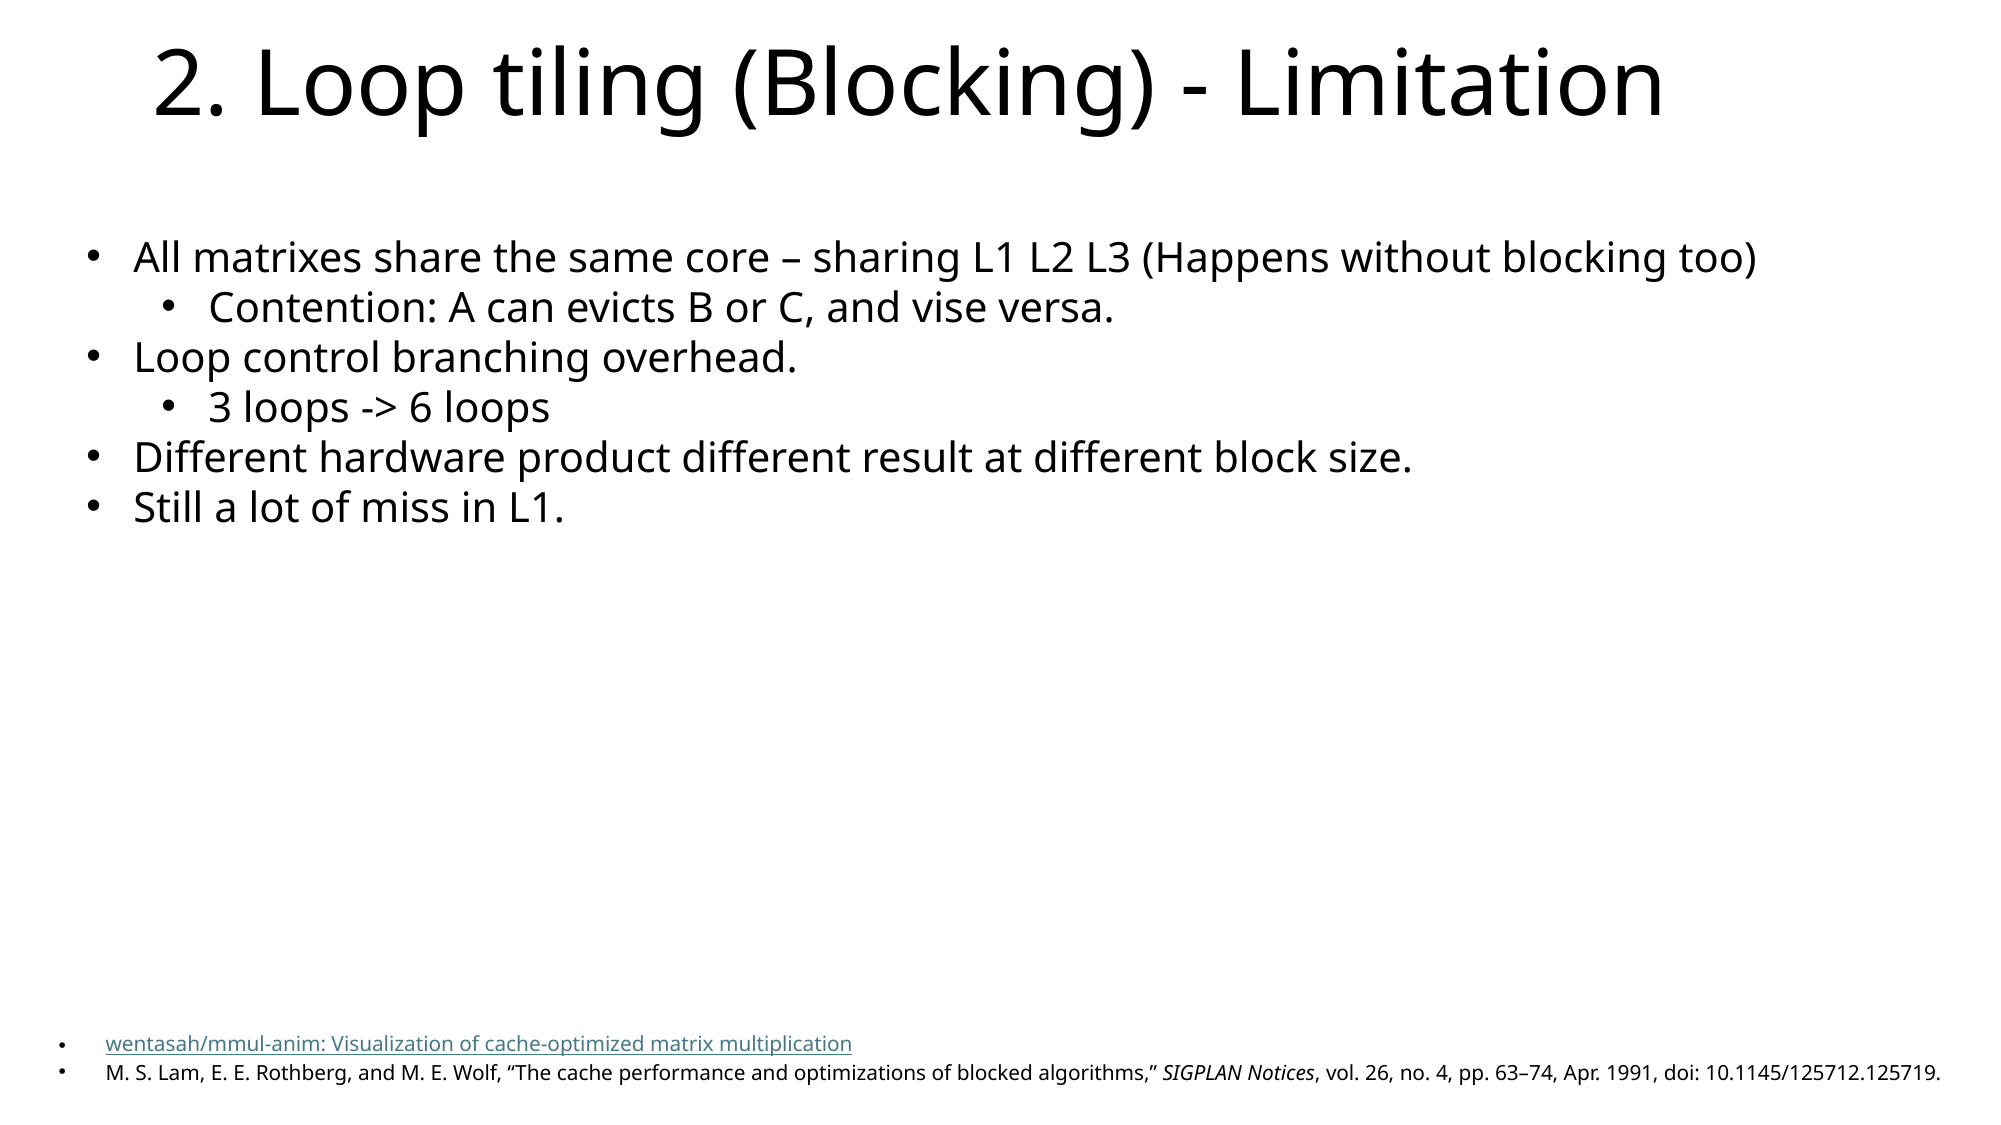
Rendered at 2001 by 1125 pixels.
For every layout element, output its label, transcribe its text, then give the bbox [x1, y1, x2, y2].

text_box All matrixes share the same core – sharing L1 L2 L3 (Happens without blocking too) Contention: A can evicts B or C, and vise versa. Loop control branching overhead. 3 loops -> 6 loops Different hardware product different result at different block size. Still a lot of miss in L1. [71, 222, 1772, 538]
title 2. Loop tiling (Blocking) - Limitation [137, 0, 1863, 195]
text_box wentasah/mmul-anim: Visualization of cache-optimized matrix multiplication M. S. Lam, E. E. Rothberg, and M. E. Wolf, “The cache performance and optimizations of blocked algorithms,” SIGPLAN Notices, vol. 26, no. 4, pp. 63–74, Apr. 1991, doi: 10.1145/125712.125719. [43, 1023, 1957, 1092]
